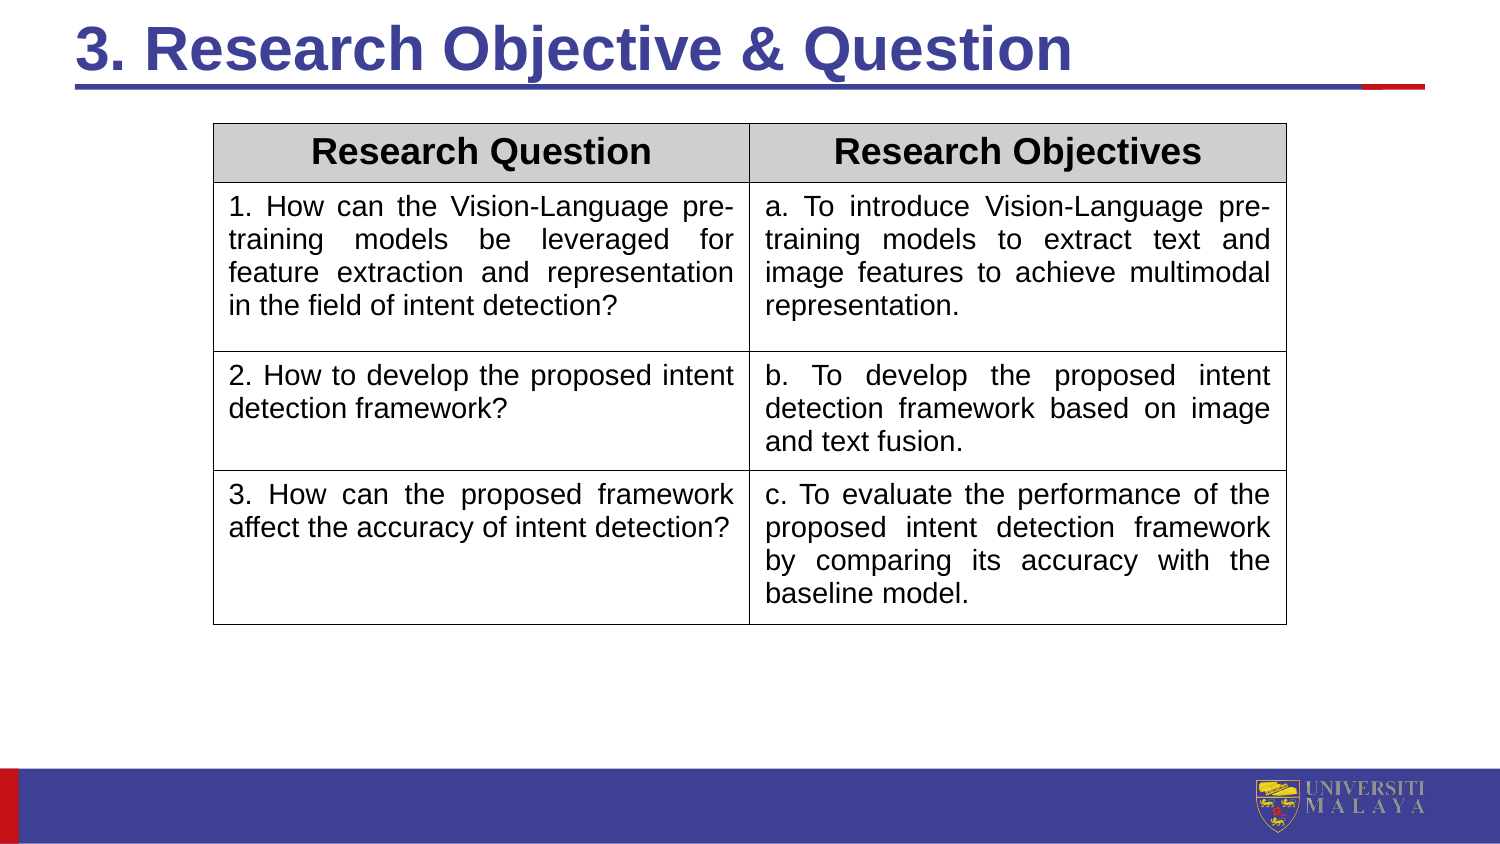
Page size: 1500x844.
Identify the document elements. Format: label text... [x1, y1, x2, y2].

picture [1304, 780, 1425, 833]
title 3. Research Objective & Question [75, 0, 1425, 101]
picture [1256, 780, 1302, 833]
table_cell b. To develop the proposed intent detection framework based on image and text fusion. [750, 352, 1286, 470]
table_cell c. To evaluate the performance of the proposed intent detection framework by comparing its accuracy with the baseline model. [750, 471, 1286, 624]
table_cell 2. How to develop the proposed intent detection framework? [214, 352, 749, 470]
table_cell 3. How can the proposed framework affect the accuracy of intent detection? [214, 471, 749, 624]
table_header Research Objectives [750, 124, 1286, 182]
table_cell a. To introduce Vision-Language pre-training models to extract text and image features to achieve multimodal representation. [750, 183, 1286, 351]
table_header Research Question [214, 124, 749, 182]
table_cell 1. How can the Vision-Language pre-training models be leveraged for feature extraction and representation in the field of intent detection? [214, 183, 749, 351]
